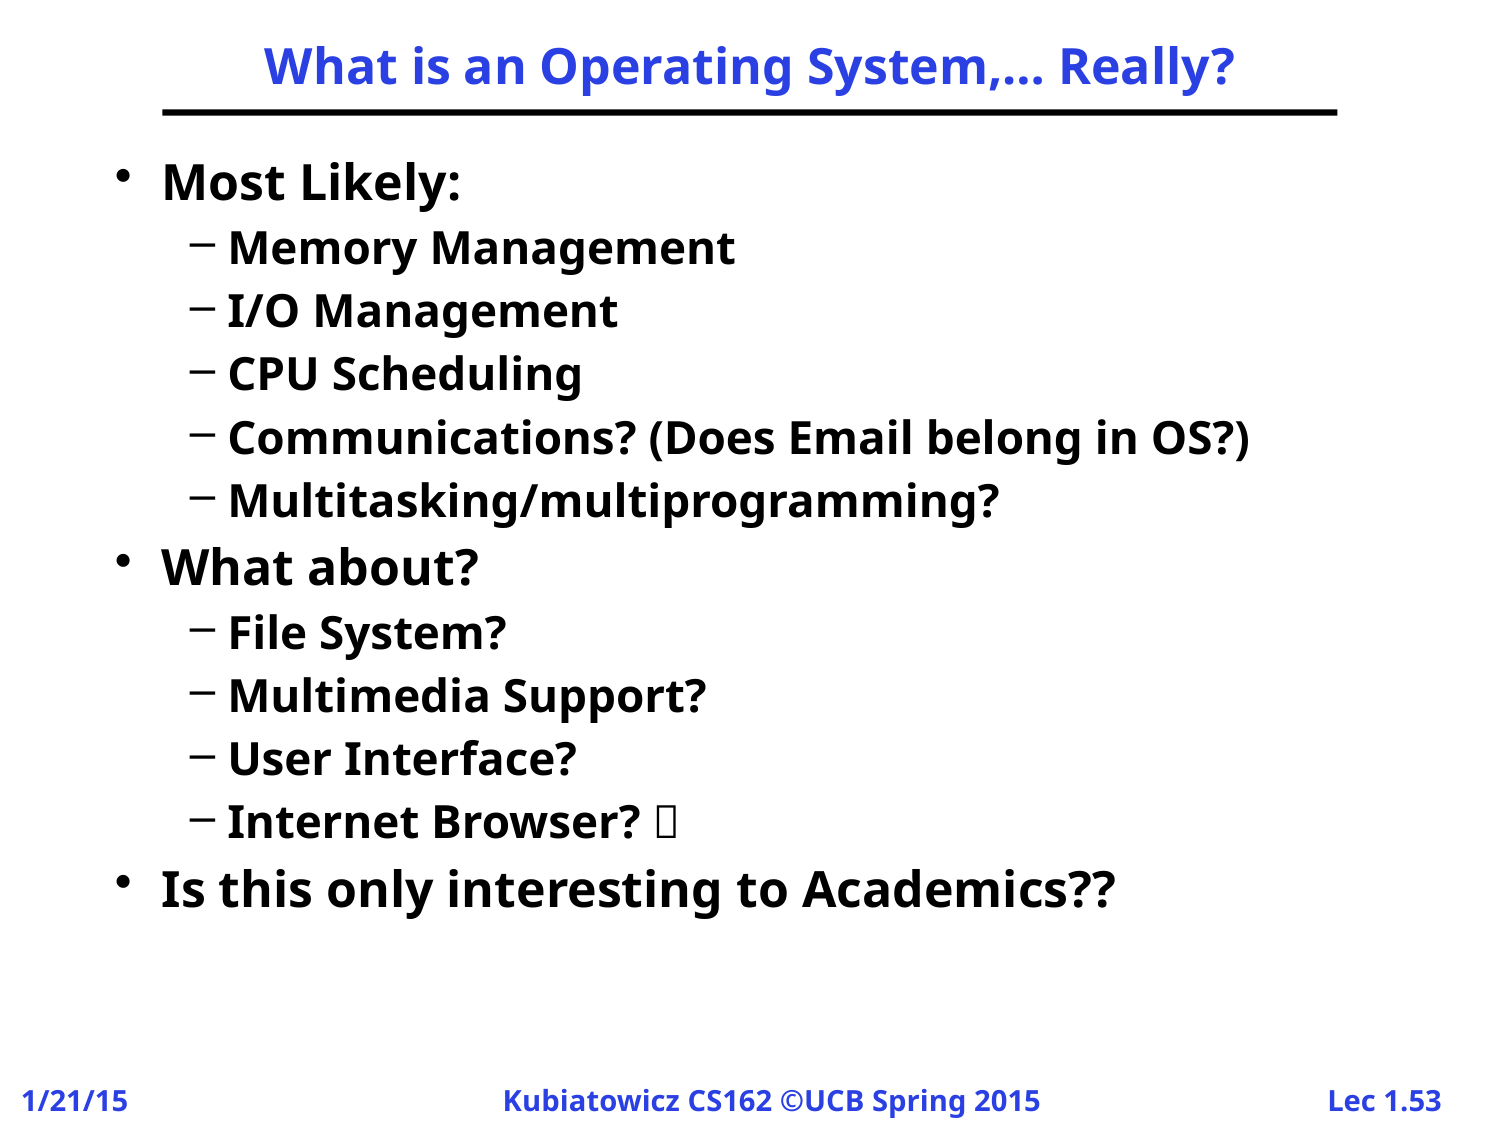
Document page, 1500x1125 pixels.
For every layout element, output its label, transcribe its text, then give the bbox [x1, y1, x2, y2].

list Most Likely: Memory Management I/O Management CPU Scheduling Communications? (Does Email belong in OS?) Multitasking/multiprogramming? What about? File System? Multimedia Support? User Interface? Internet Browser?  Is this only interesting to Academics?? [99, 149, 1400, 1050]
title What is an Operating System,… Really? [162, 24, 1338, 113]
